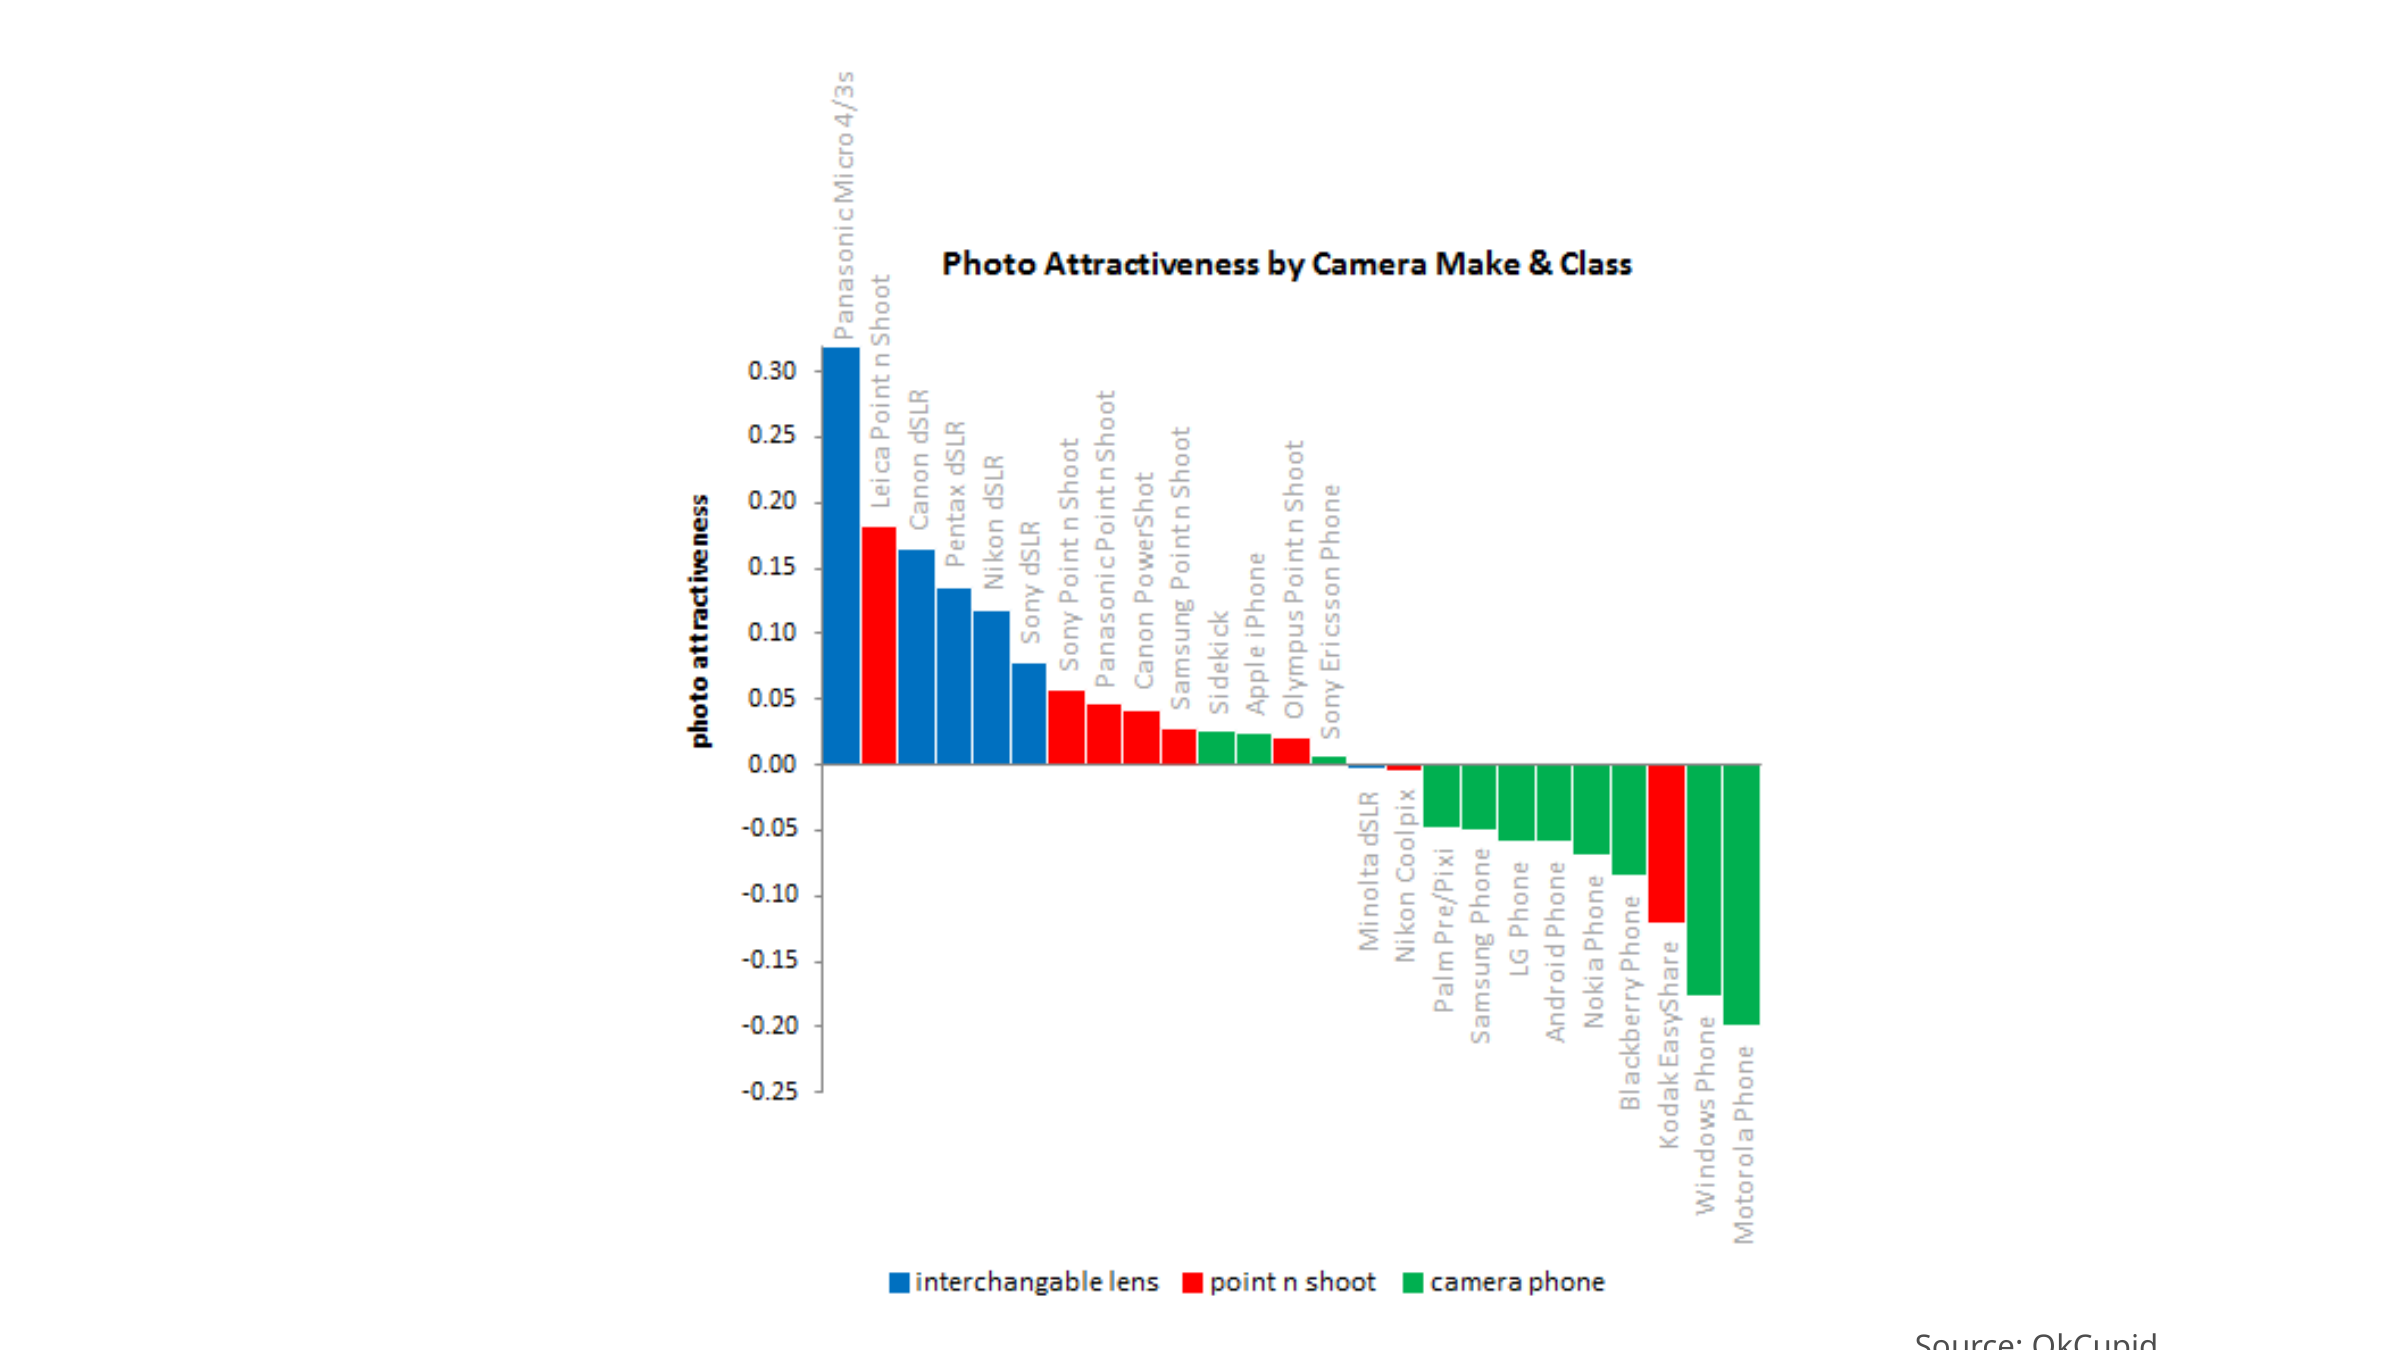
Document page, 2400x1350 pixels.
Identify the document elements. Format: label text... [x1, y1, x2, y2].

text_box Source: OkCupid (blog.okcupid.com) [1899, 1318, 2400, 1350]
picture [674, 64, 1799, 1346]
